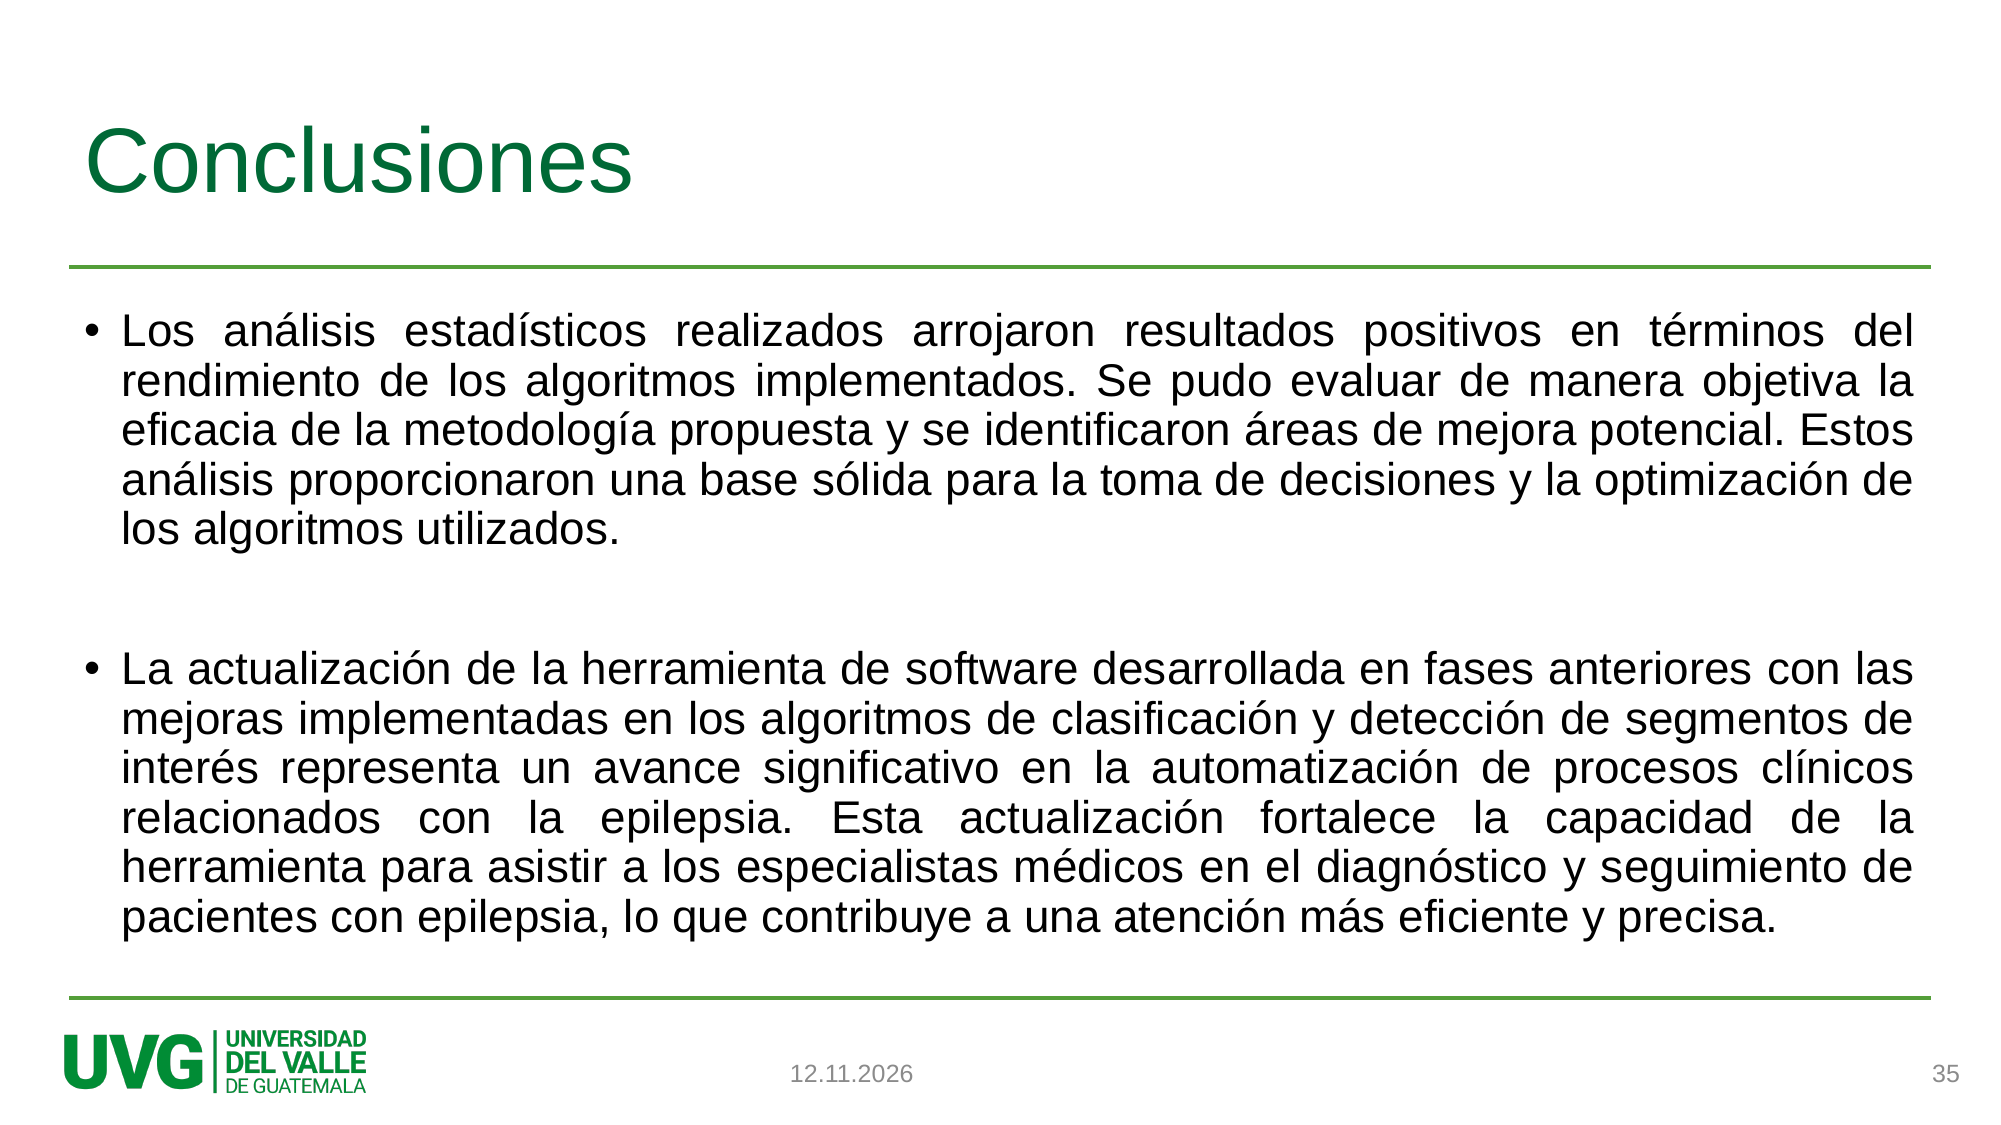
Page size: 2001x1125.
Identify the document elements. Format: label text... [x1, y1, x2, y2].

list Los análisis estadísticos realizados arrojaron resultados positivos en términos del rendimiento de los algoritmos implementados. Se pudo evaluar de manera objetiva la eficacia de la metodología propuesta y se identificaron áreas de mejora potencial. Estos análisis proporcionaron una base sólida para la toma de decisiones y la optimización de los algoritmos utilizados. La actualización de la herramienta de software desarrollada en fases anteriores con las mejoras implementadas en los algoritmos de clasificación y detección de segmentos de interés representa un avance significativo en la automatización de procesos clínicos relacionados con la epilepsia. Esta actualización fortalece la capacidad de la herramienta para asistir a los especialistas médicos en el diagnóstico y seguimiento de pacientes con epilepsia, lo que contribuye a una atención más eficiente y precisa. [69, 299, 1931, 998]
title Conclusiones [69, 59, 1931, 266]
slide_number 35 [1524, 1042, 1975, 1103]
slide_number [774, 1042, 1225, 1103]
